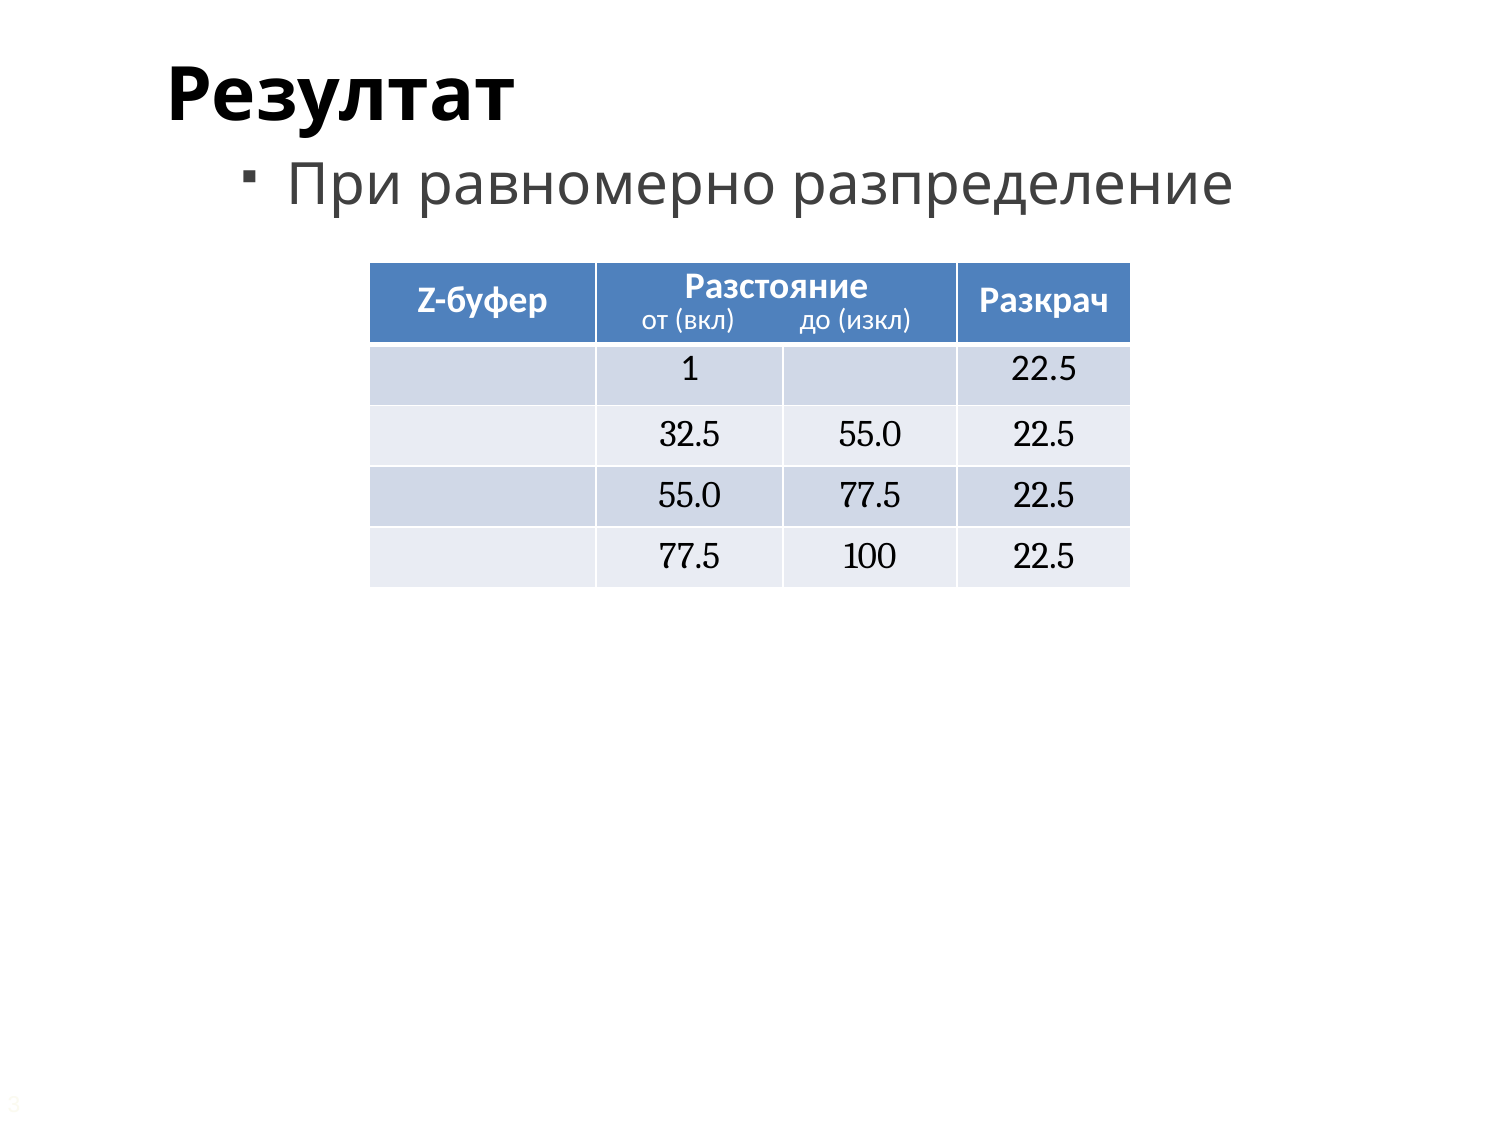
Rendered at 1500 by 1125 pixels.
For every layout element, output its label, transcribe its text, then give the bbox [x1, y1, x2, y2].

list Резултат При равномерно разпределение [150, 37, 1488, 1113]
